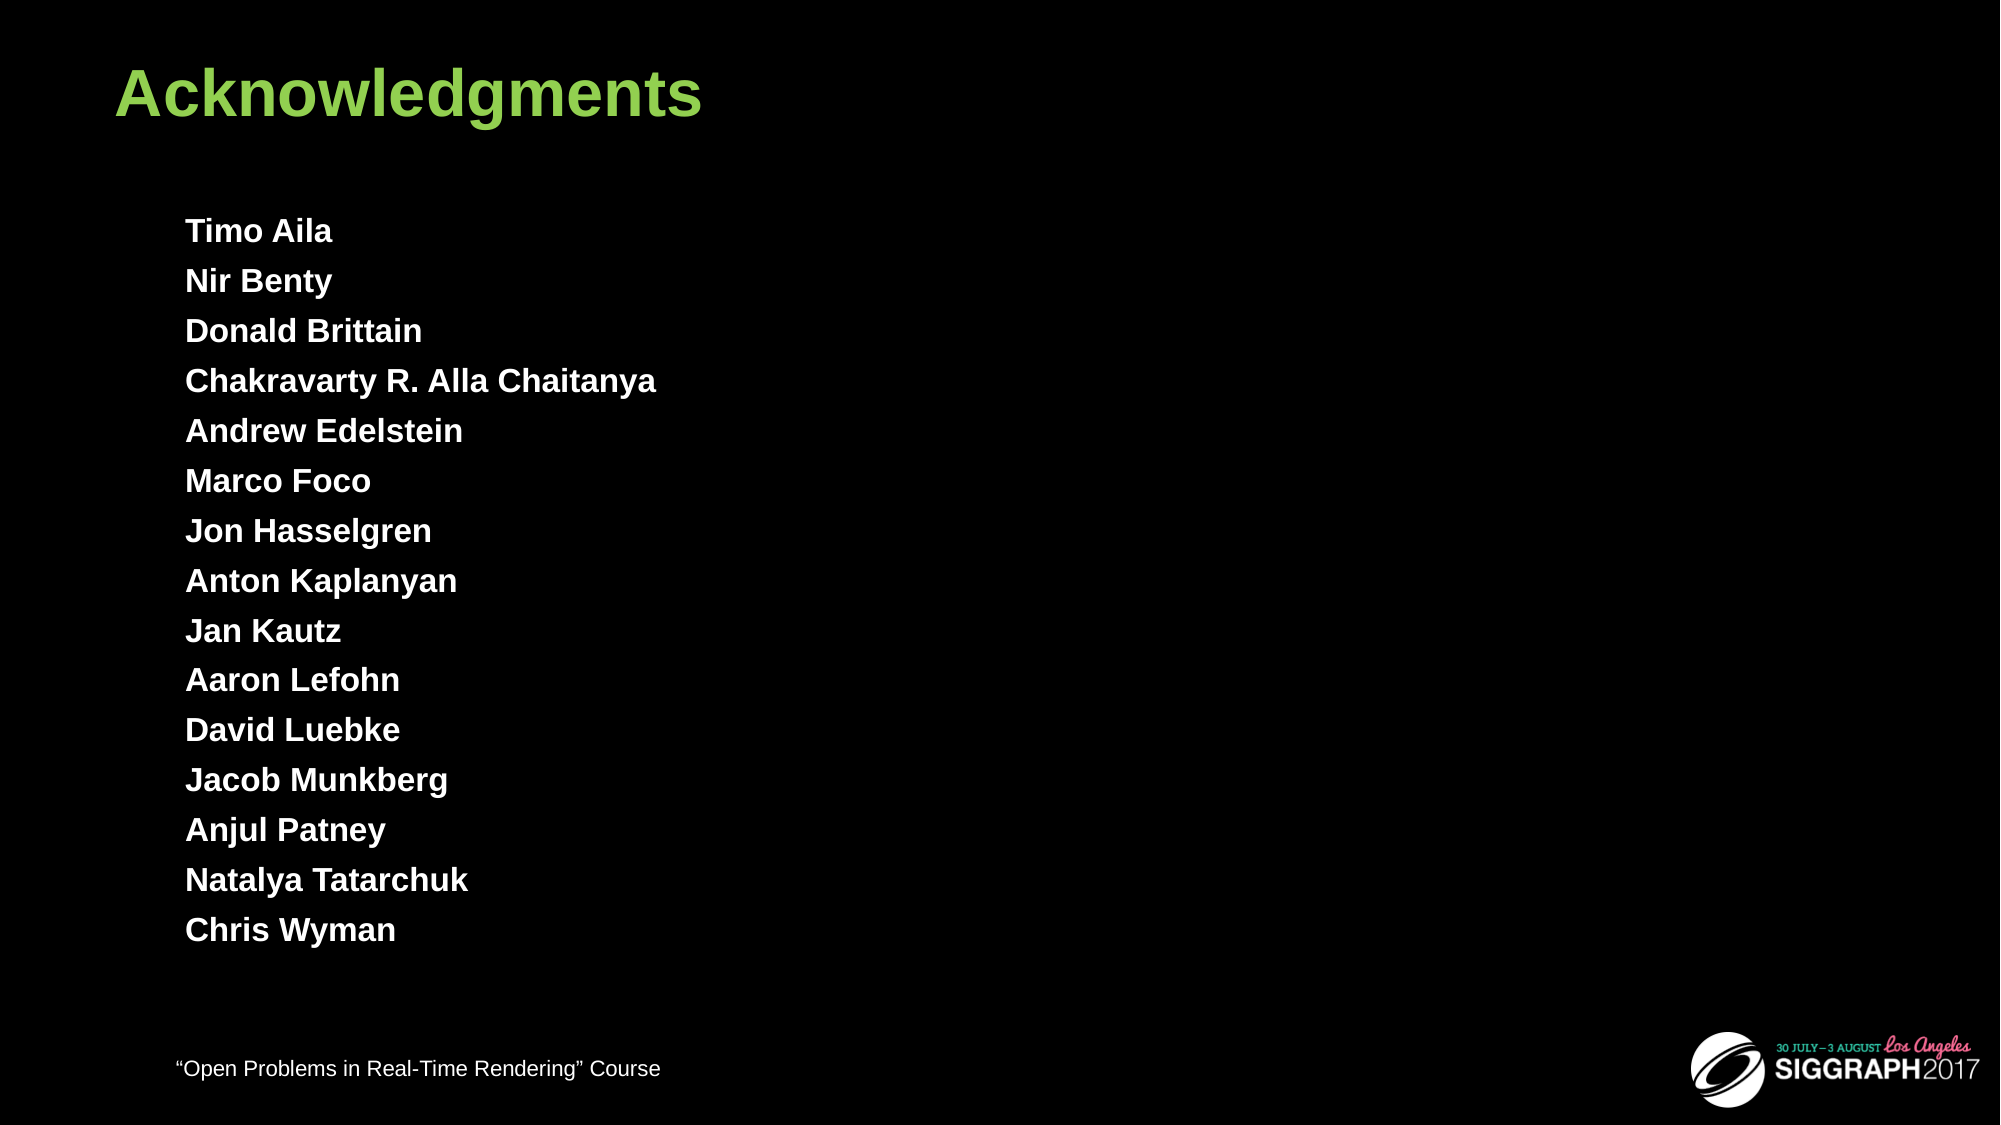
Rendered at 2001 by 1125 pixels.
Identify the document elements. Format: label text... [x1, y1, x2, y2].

picture [1691, 1032, 1980, 1108]
title Acknowledgments [99, 5, 1900, 145]
list Timo Aila Nir Benty Donald Brittain Chakravarty R. Alla Chaitanya Andrew Edelstein Marco Foco Jon Hasselgren Anton Kaplanyan Jan Kautz Aaron Lefohn David Luebke Jacob Munkberg Anjul Patney Natalya Tatarchuk Chris Wyman [99, 184, 1900, 1000]
